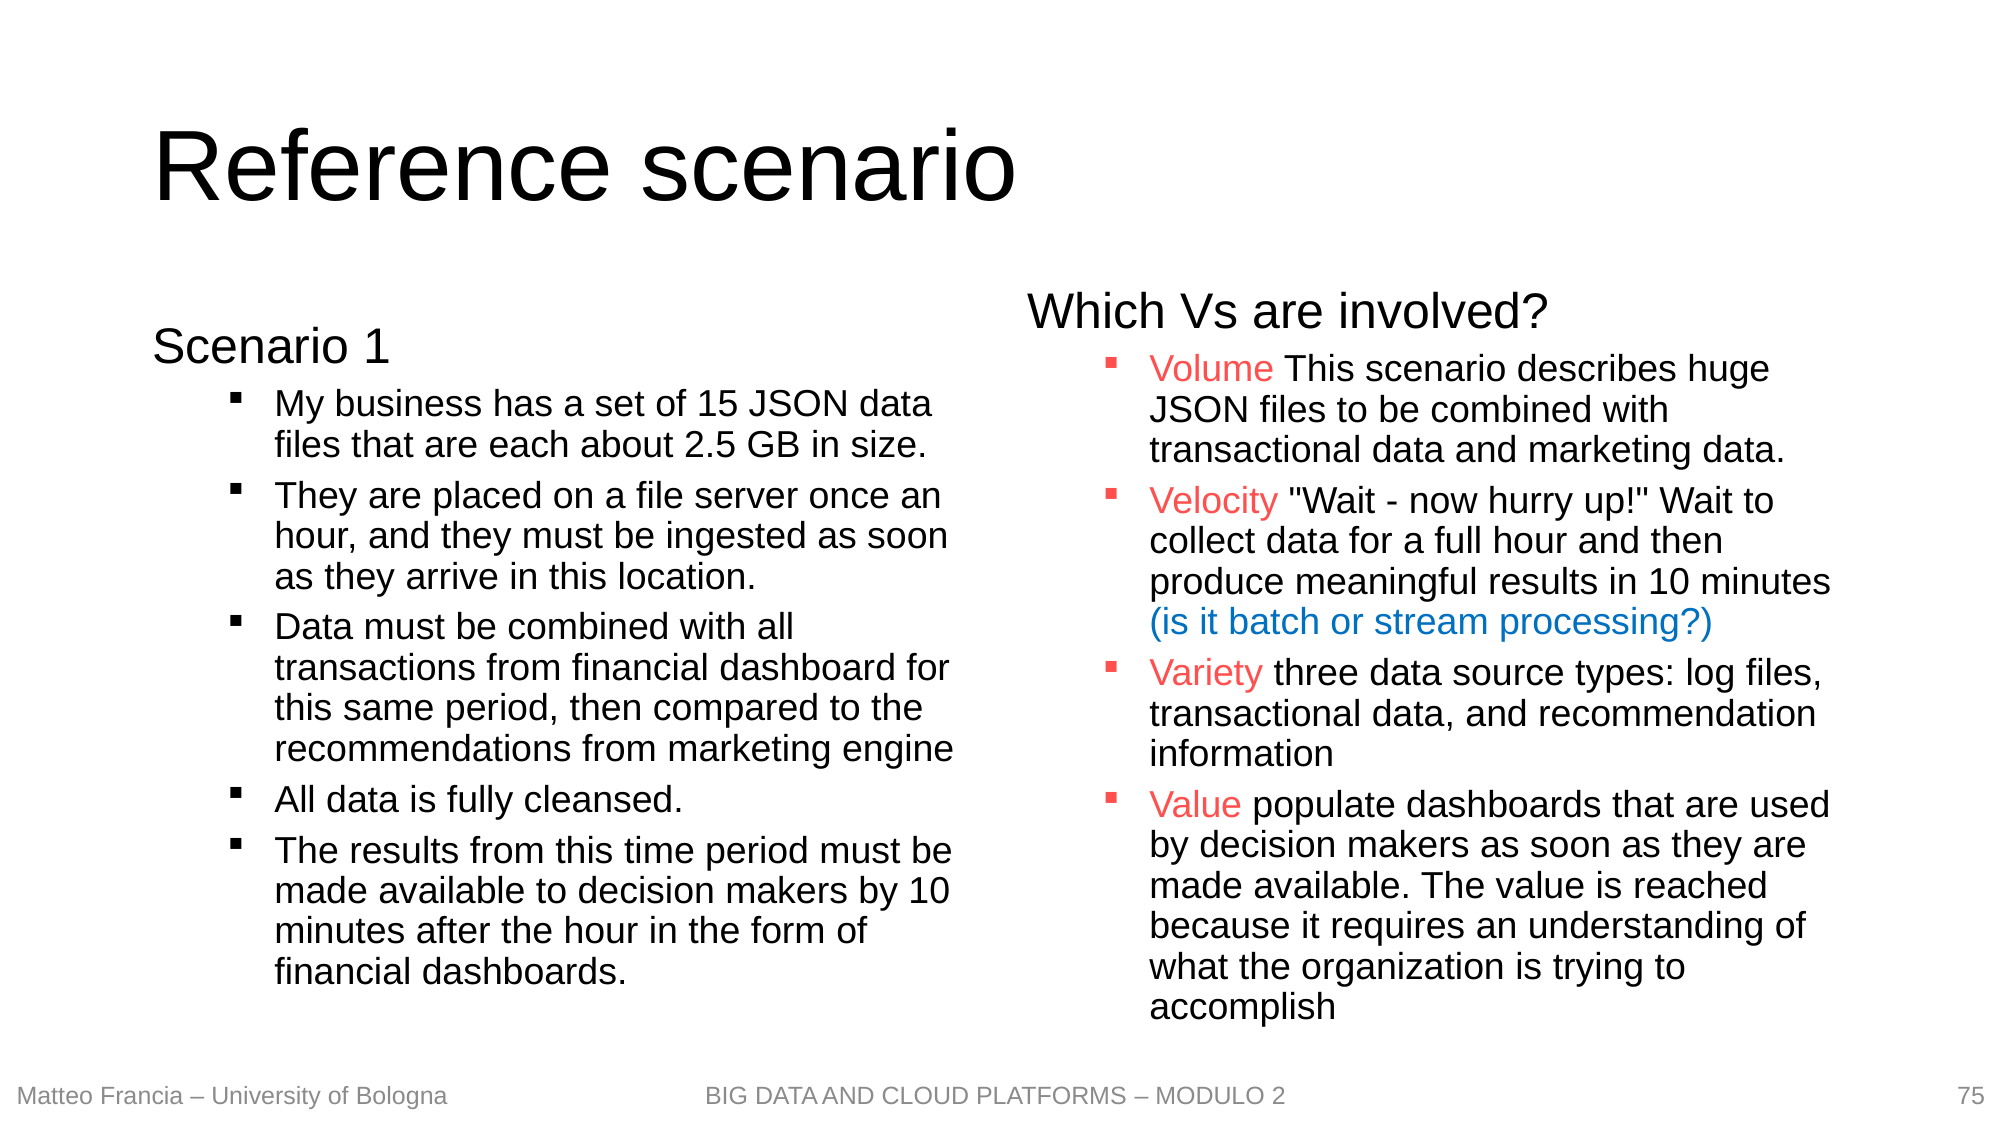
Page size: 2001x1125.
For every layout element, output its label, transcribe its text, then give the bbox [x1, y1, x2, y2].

title Reference scenario [137, 59, 1863, 278]
slide_number 75 [1550, 1065, 2000, 1125]
list Which Vs are involved? Volume This scenario describes huge JSON files to be combined with transactional data and marketing data. Velocity "Wait - now hurry up!" Wait to collect data for a full hour and then produce meaningful results in 10 minutes (is it batch or stream processing?) Variety three data source types: log files, transactional data, and recommendation information Value populate dashboards that are used by decision makers as soon as they are made available. The value is reached because it requires an understanding of what the organization is trying to accomplish [1012, 299, 1863, 1014]
footer Matteo Francia – University of Bologna [0, 1065, 466, 1125]
list Scenario 1 My business has a set of 15 JSON data files that are each about 2.5 GB in size. They are placed on a file server once an hour, and they must be ingested as soon as they arrive in this location. Data must be combined with all transactions from financial dashboard for this same period, then compared to the recommendations from marketing engine All data is fully cleansed. The results from this time period must be made available to decision makers by 10 minutes after the hour in the form of financial dashboards. [137, 299, 988, 1014]
